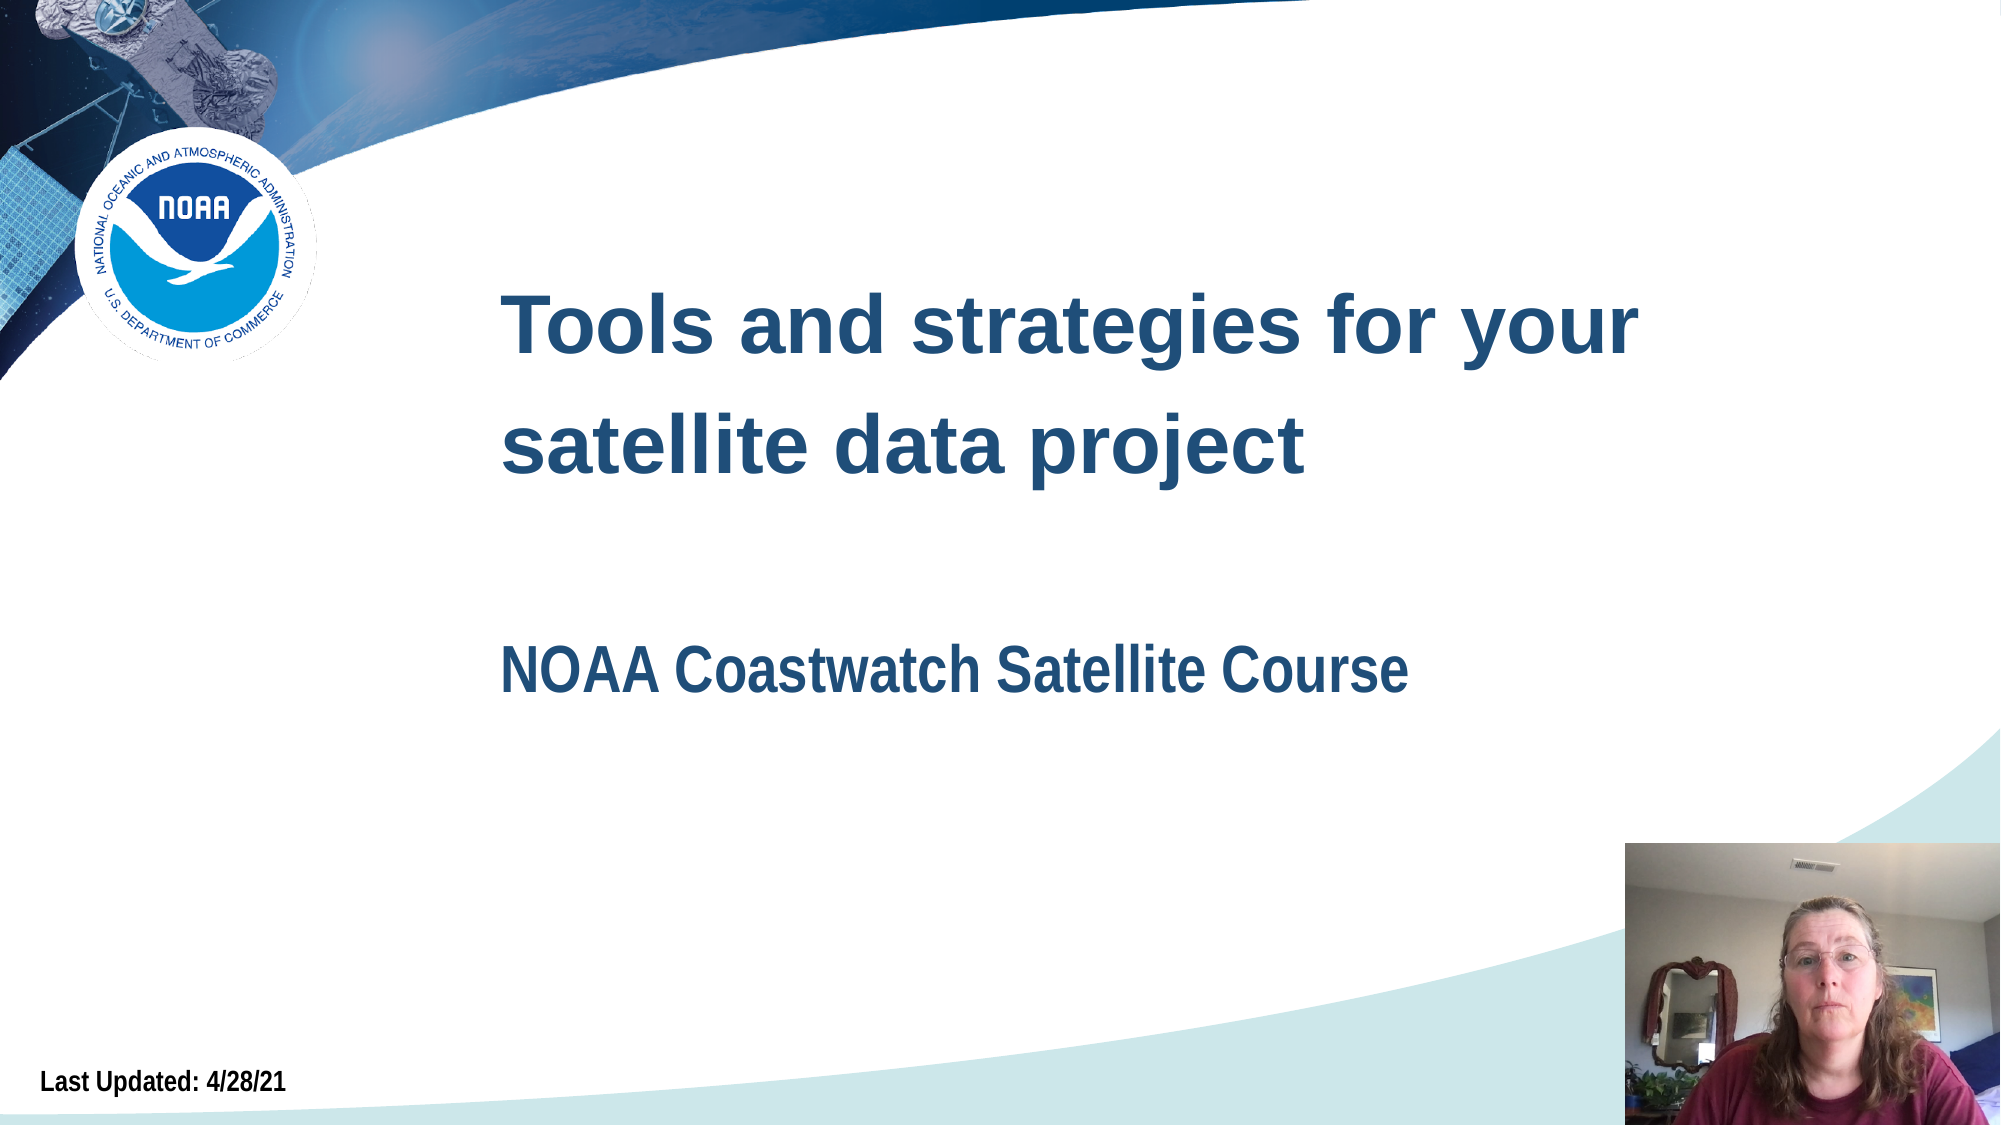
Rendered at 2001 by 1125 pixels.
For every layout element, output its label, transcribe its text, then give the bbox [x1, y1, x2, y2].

text_box Last Updated: 4/28/21 [25, 1054, 1225, 1125]
title Tools and strategies for your satellite data project NOAA Coastwatch Satellite Course [485, 242, 1866, 467]
picture [0, 0, 2001, 1125]
